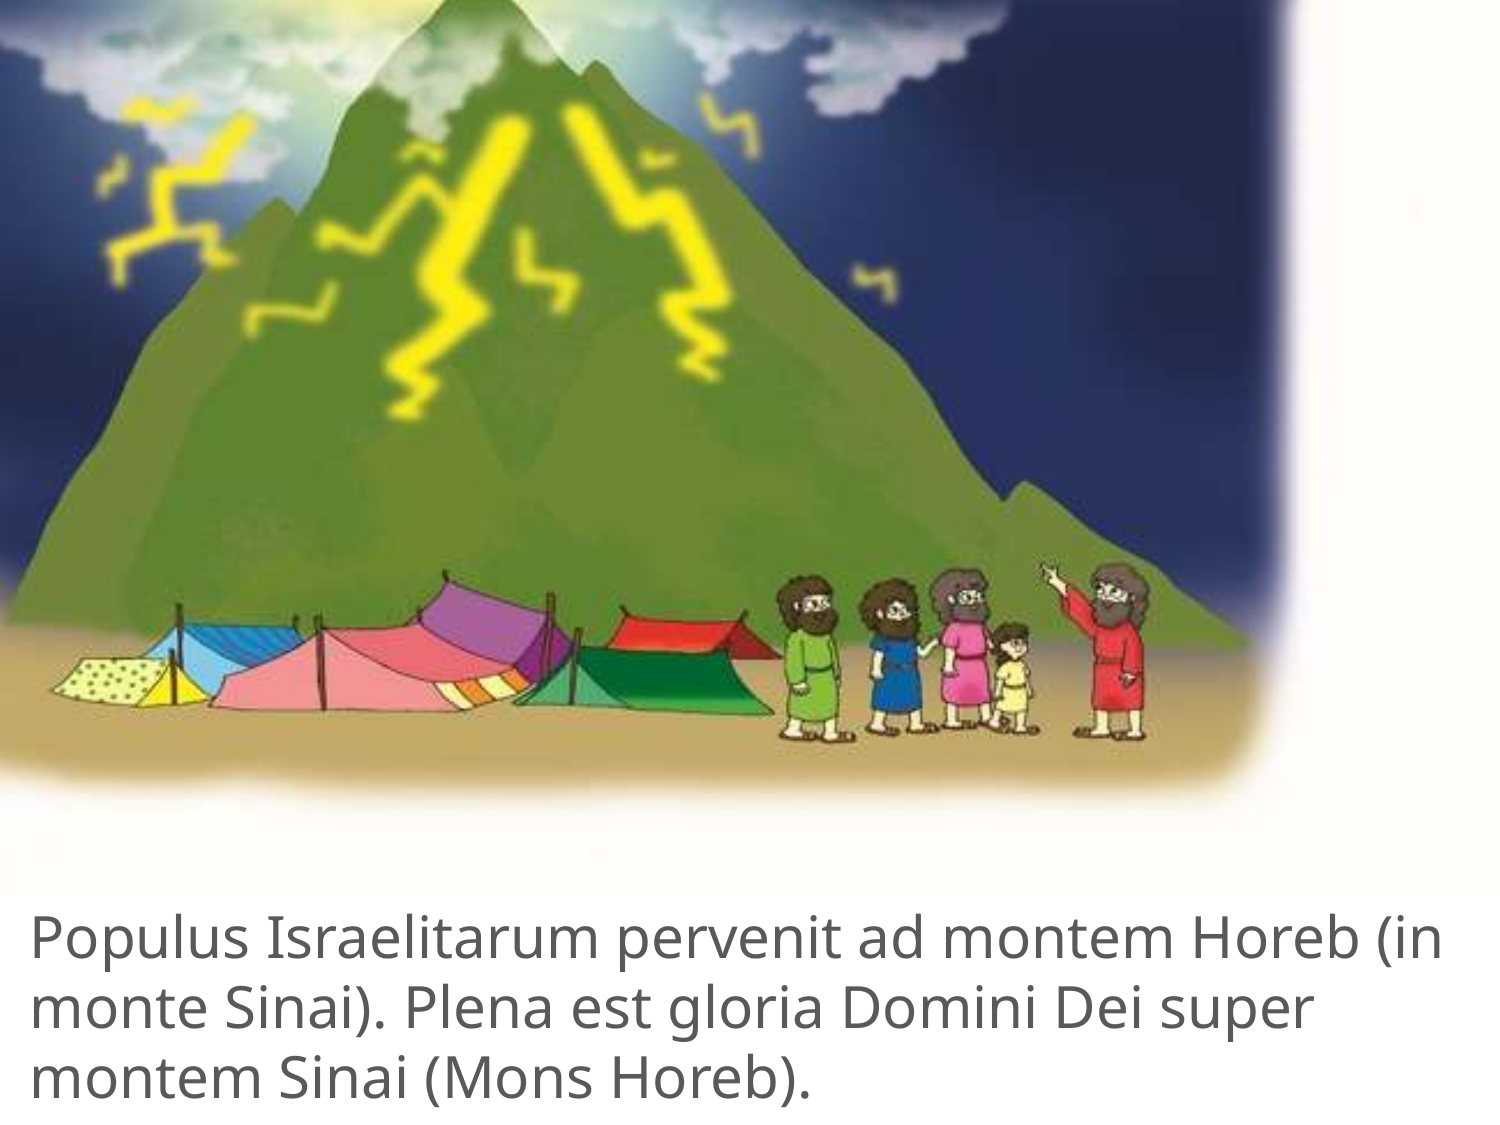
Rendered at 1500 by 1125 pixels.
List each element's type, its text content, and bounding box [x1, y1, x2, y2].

text_box Populus Israelitarum pervenit ad montem Horeb (in monte Sinai). Plena est gloria Domini Dei super montem Sinai (Mons Horeb). [14, 902, 1486, 1118]
picture [0, 0, 1500, 894]
